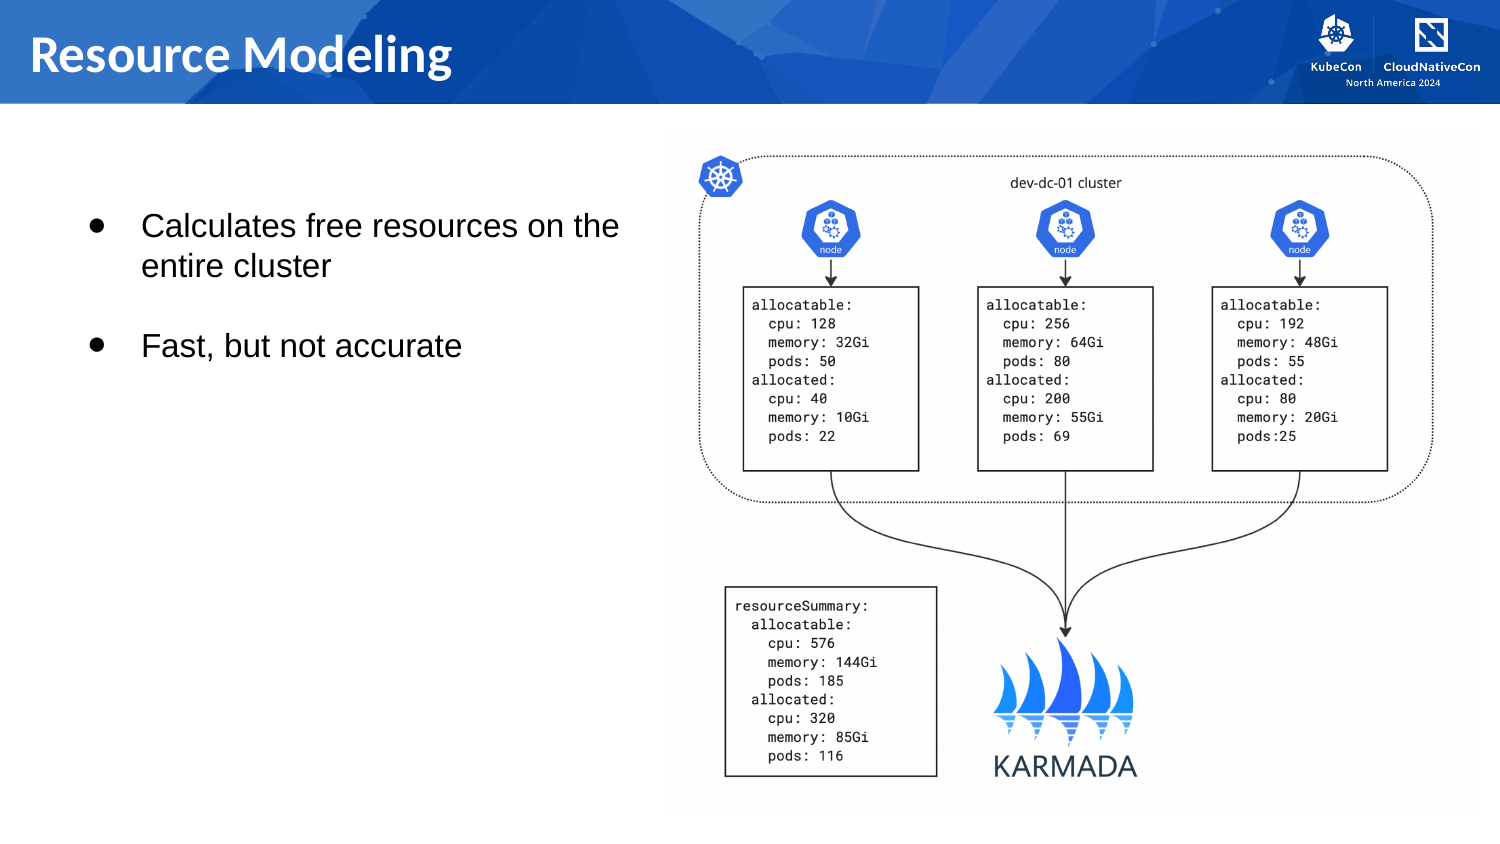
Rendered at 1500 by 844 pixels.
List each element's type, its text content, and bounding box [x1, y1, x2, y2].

text_box Calculates free resources on the entire cluster Fast, but not accurate [50, 188, 659, 379]
picture [1307, 14, 1480, 89]
picture [664, 127, 1476, 813]
title Resource Modeling [14, 4, 1277, 99]
